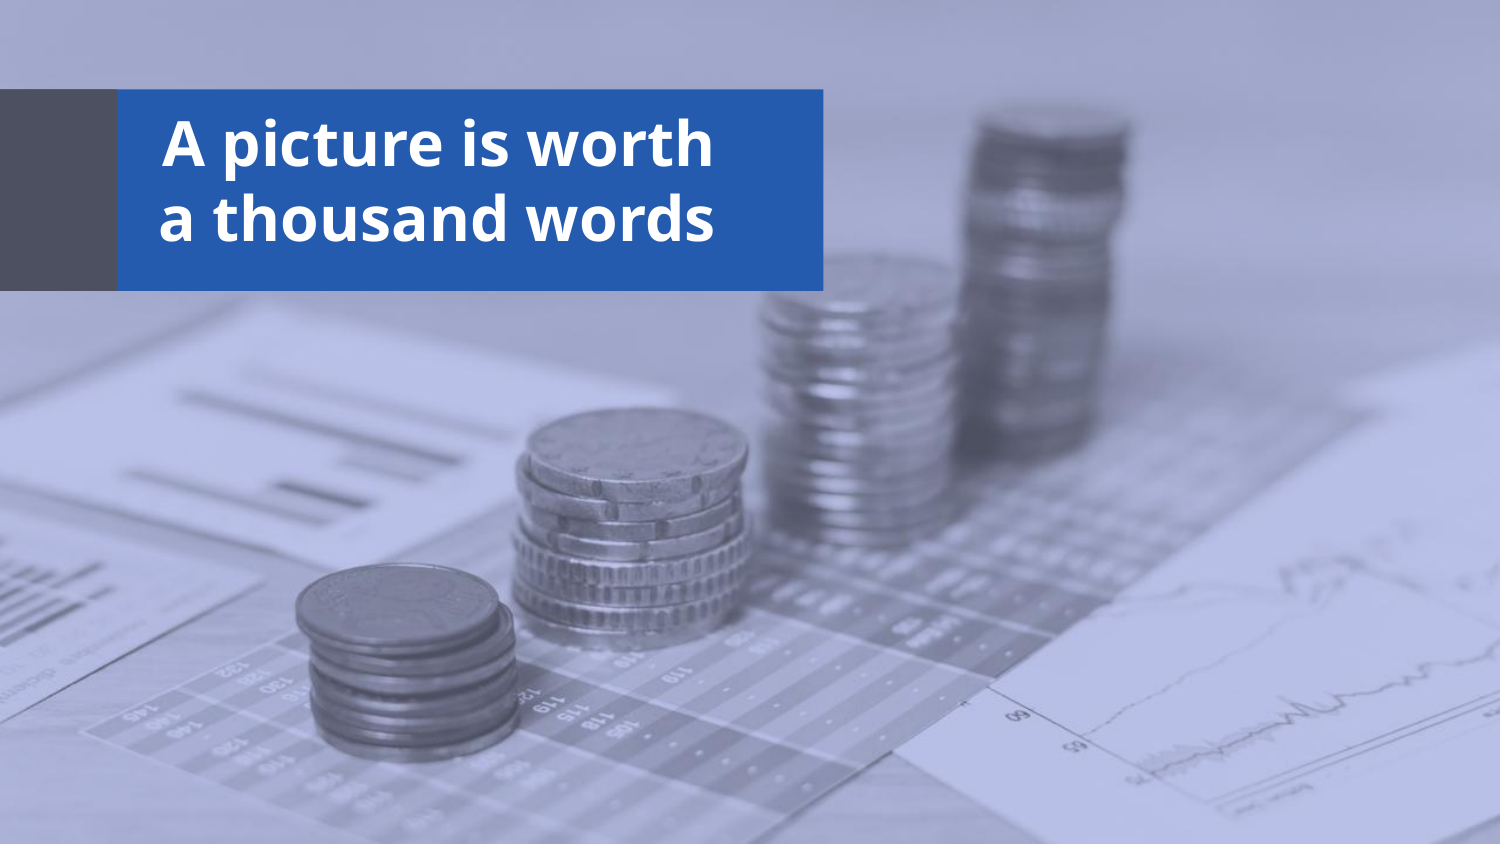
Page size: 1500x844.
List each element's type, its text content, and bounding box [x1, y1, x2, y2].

title A picture is worth a thousand words [116, 89, 732, 292]
picture [0, 0, 1500, 844]
